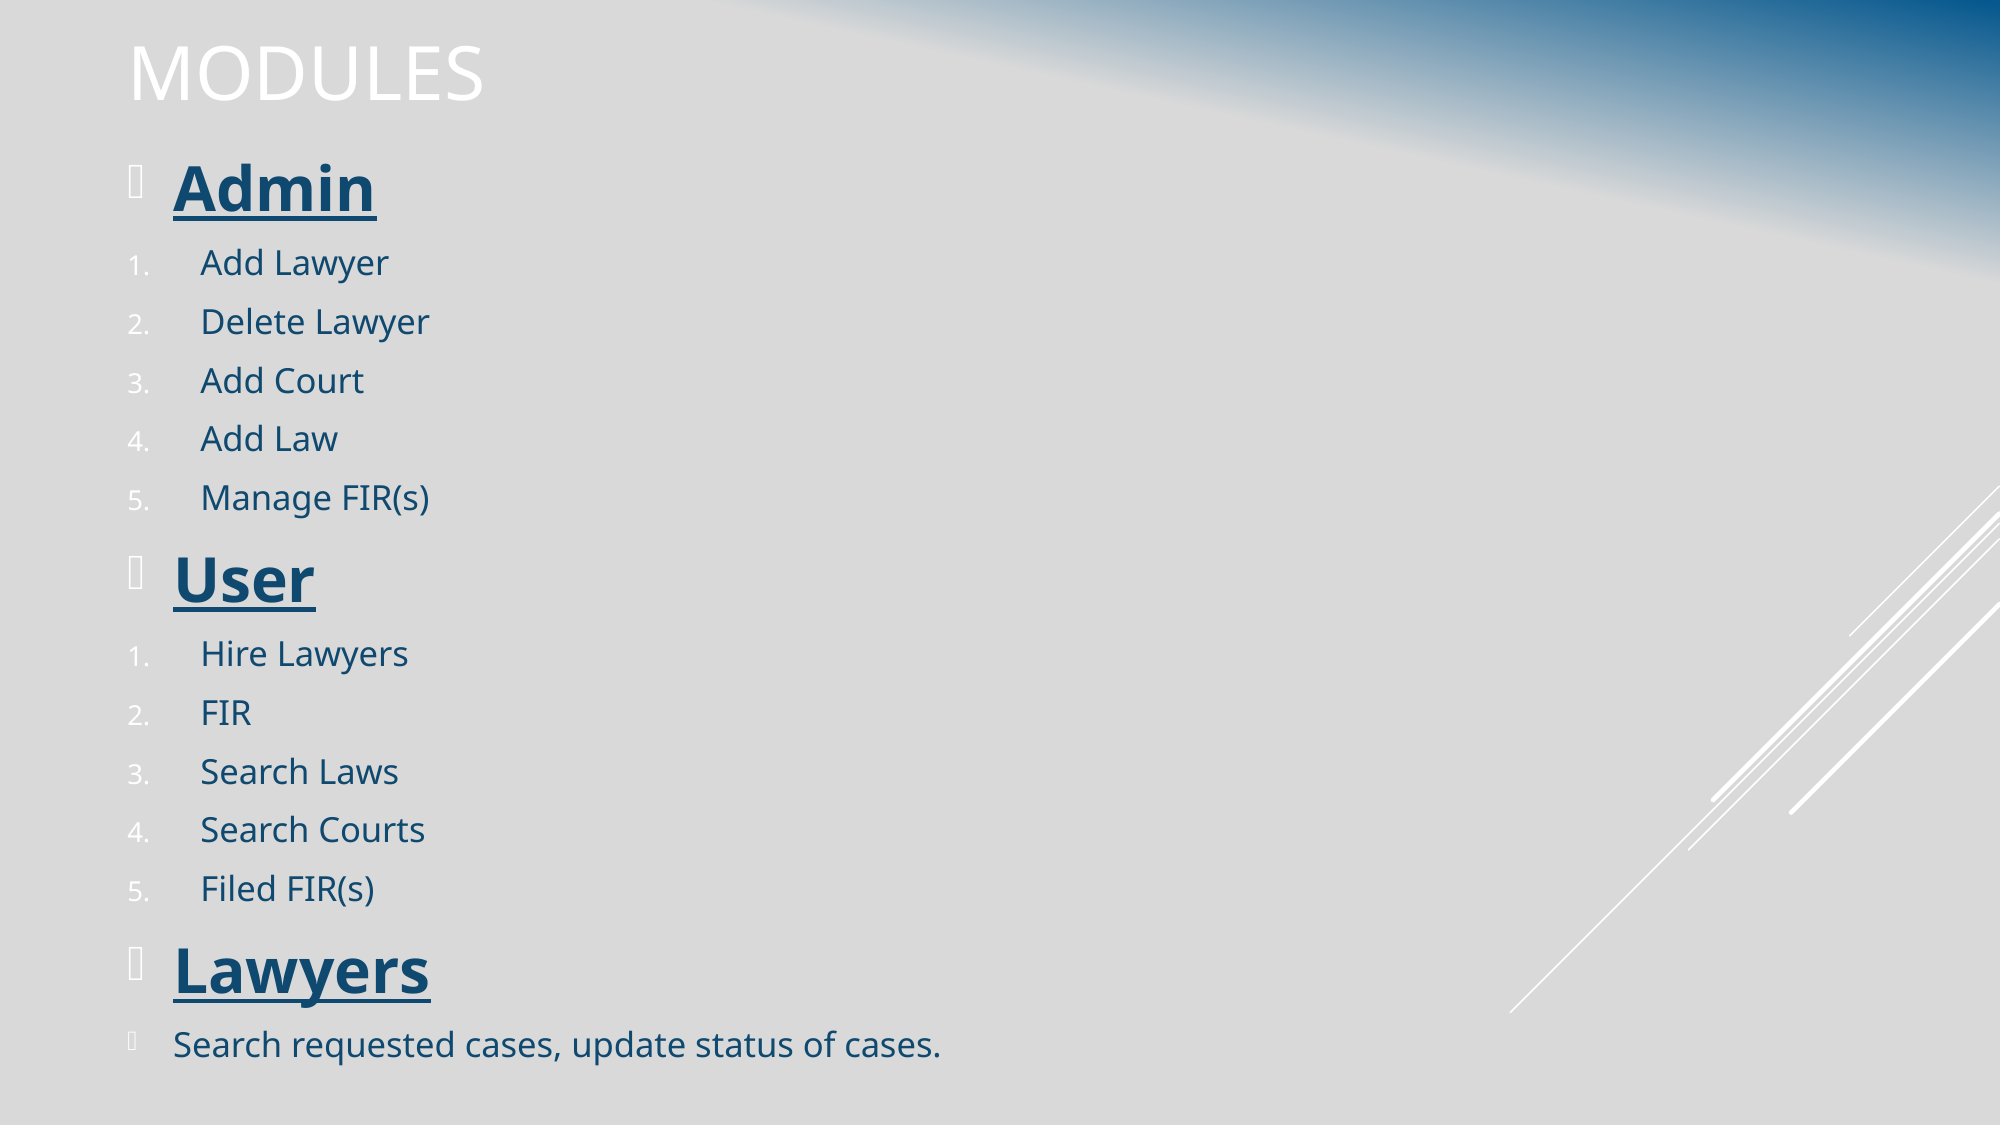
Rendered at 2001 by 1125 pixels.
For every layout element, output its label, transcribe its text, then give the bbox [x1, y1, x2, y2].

title Modules [112, 0, 1942, 141]
list Admin Add Lawyer Delete Lawyer Add Court Add Law Manage FIR(s) User Hire Lawyers FIR Search Laws Search Courts Filed FIR(s) Lawyers Search requested cases, update status of cases. [112, 141, 1942, 1080]
